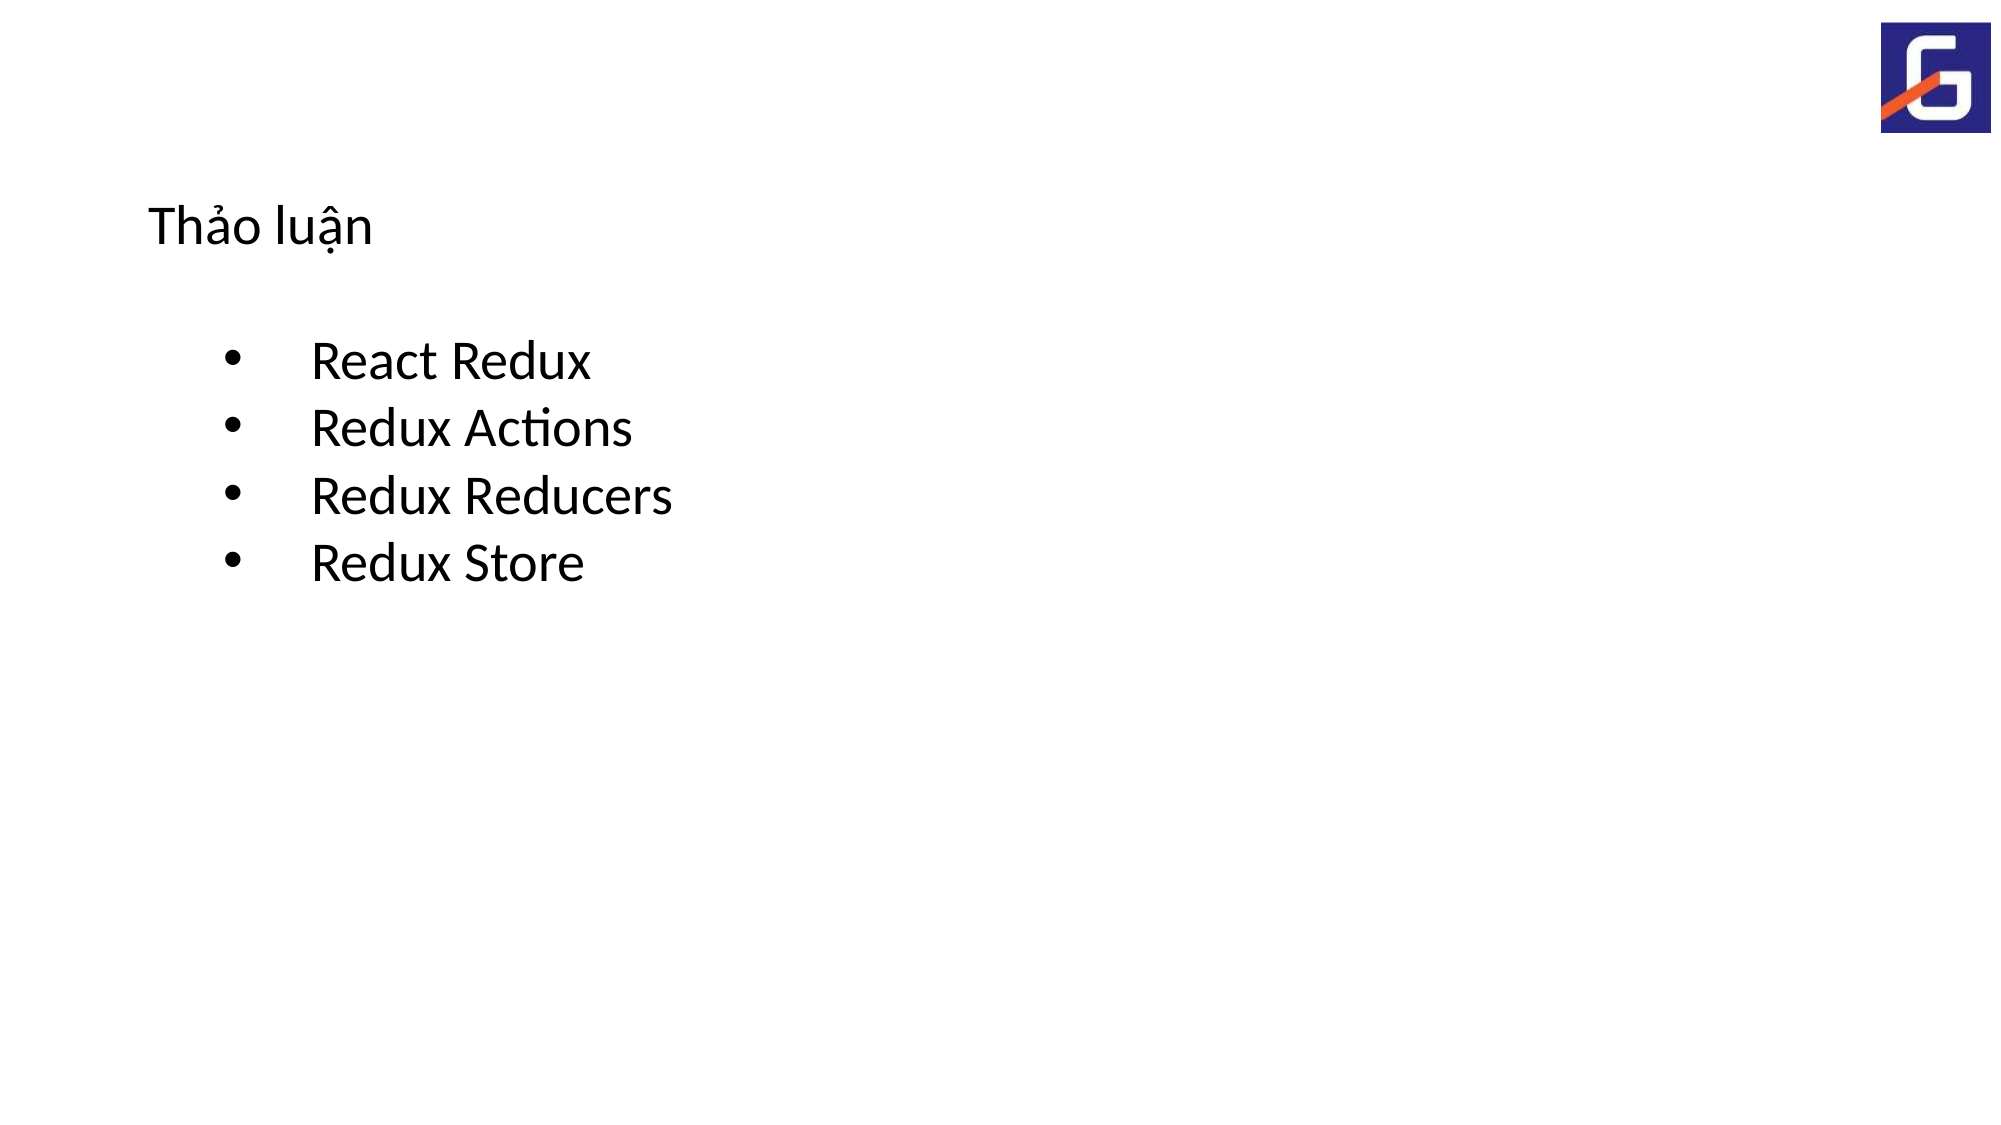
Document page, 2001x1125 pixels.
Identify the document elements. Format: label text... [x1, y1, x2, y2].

picture [1880, 22, 1992, 133]
text_box Thảo luận React Redux Redux Actions Redux Reducers Redux Store [148, 187, 1925, 1076]
